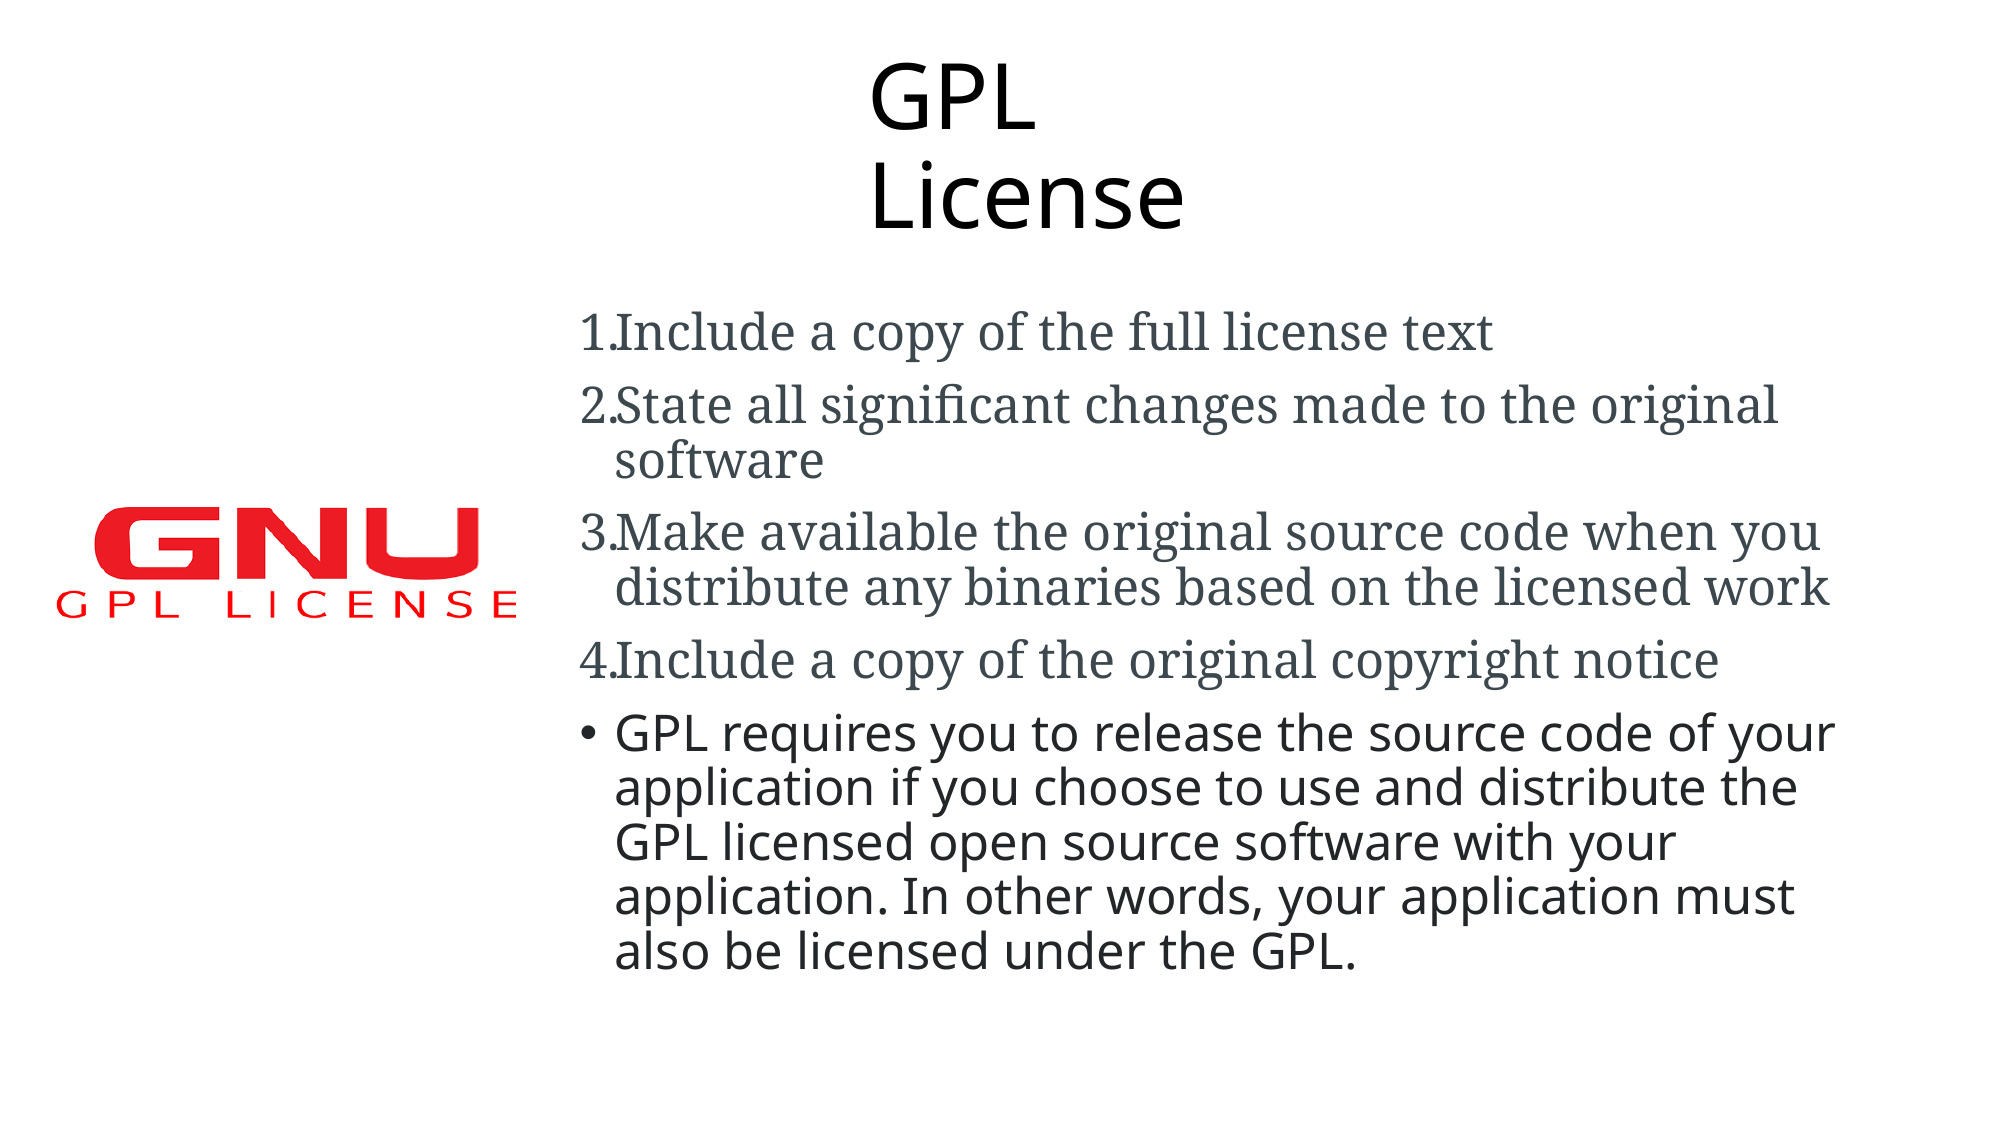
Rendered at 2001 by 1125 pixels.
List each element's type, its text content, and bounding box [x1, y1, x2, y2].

picture [8, 424, 562, 701]
title GPL License [852, 40, 1355, 259]
list Include a copy of the full license text State all significant changes made to the original software Make available the original source code when you distribute any binaries based on the licensed work Include a copy of the original copyright notice GPL requires you to release the source code of your application if you choose to use and distribute the GPL licensed open source software with your application. In other words, your application must also be licensed under the GPL. [564, 299, 1863, 1014]
